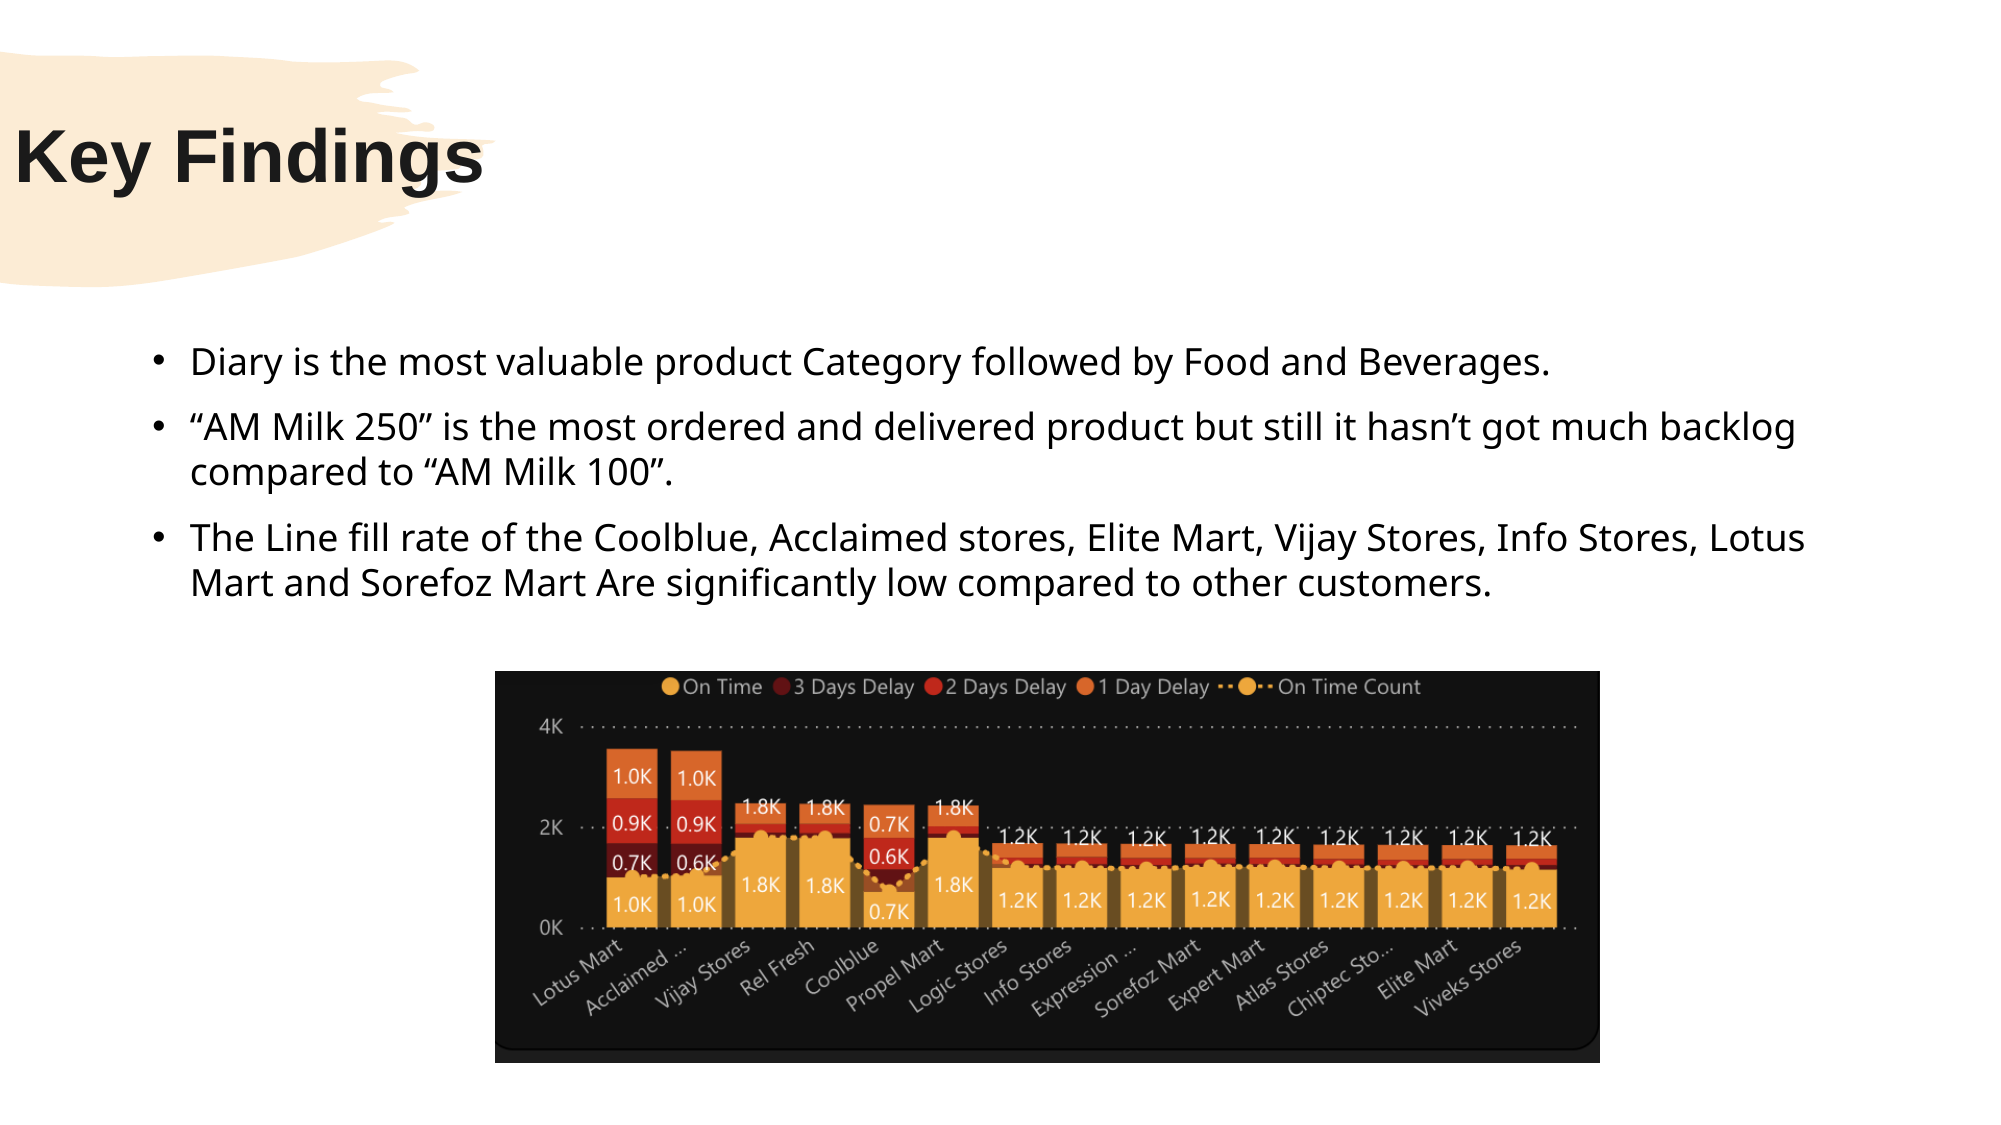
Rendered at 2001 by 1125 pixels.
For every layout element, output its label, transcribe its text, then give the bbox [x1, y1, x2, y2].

text_box Key Findings [0, 99, 556, 205]
list Diary is the most valuable product Category followed by Food and Beverages. “AM Milk 250” is the most ordered and delivered product but still it hasn’t got much backlog compared to “AM Milk 100”. The Line fill rate of the Coolblue, Acclaimed stores, Elite Mart, Vijay Stores, Info Stores, Lotus Mart and Sorefoz Mart Are significantly low compared to other customers. [137, 329, 1907, 1013]
picture [495, 671, 1600, 1063]
